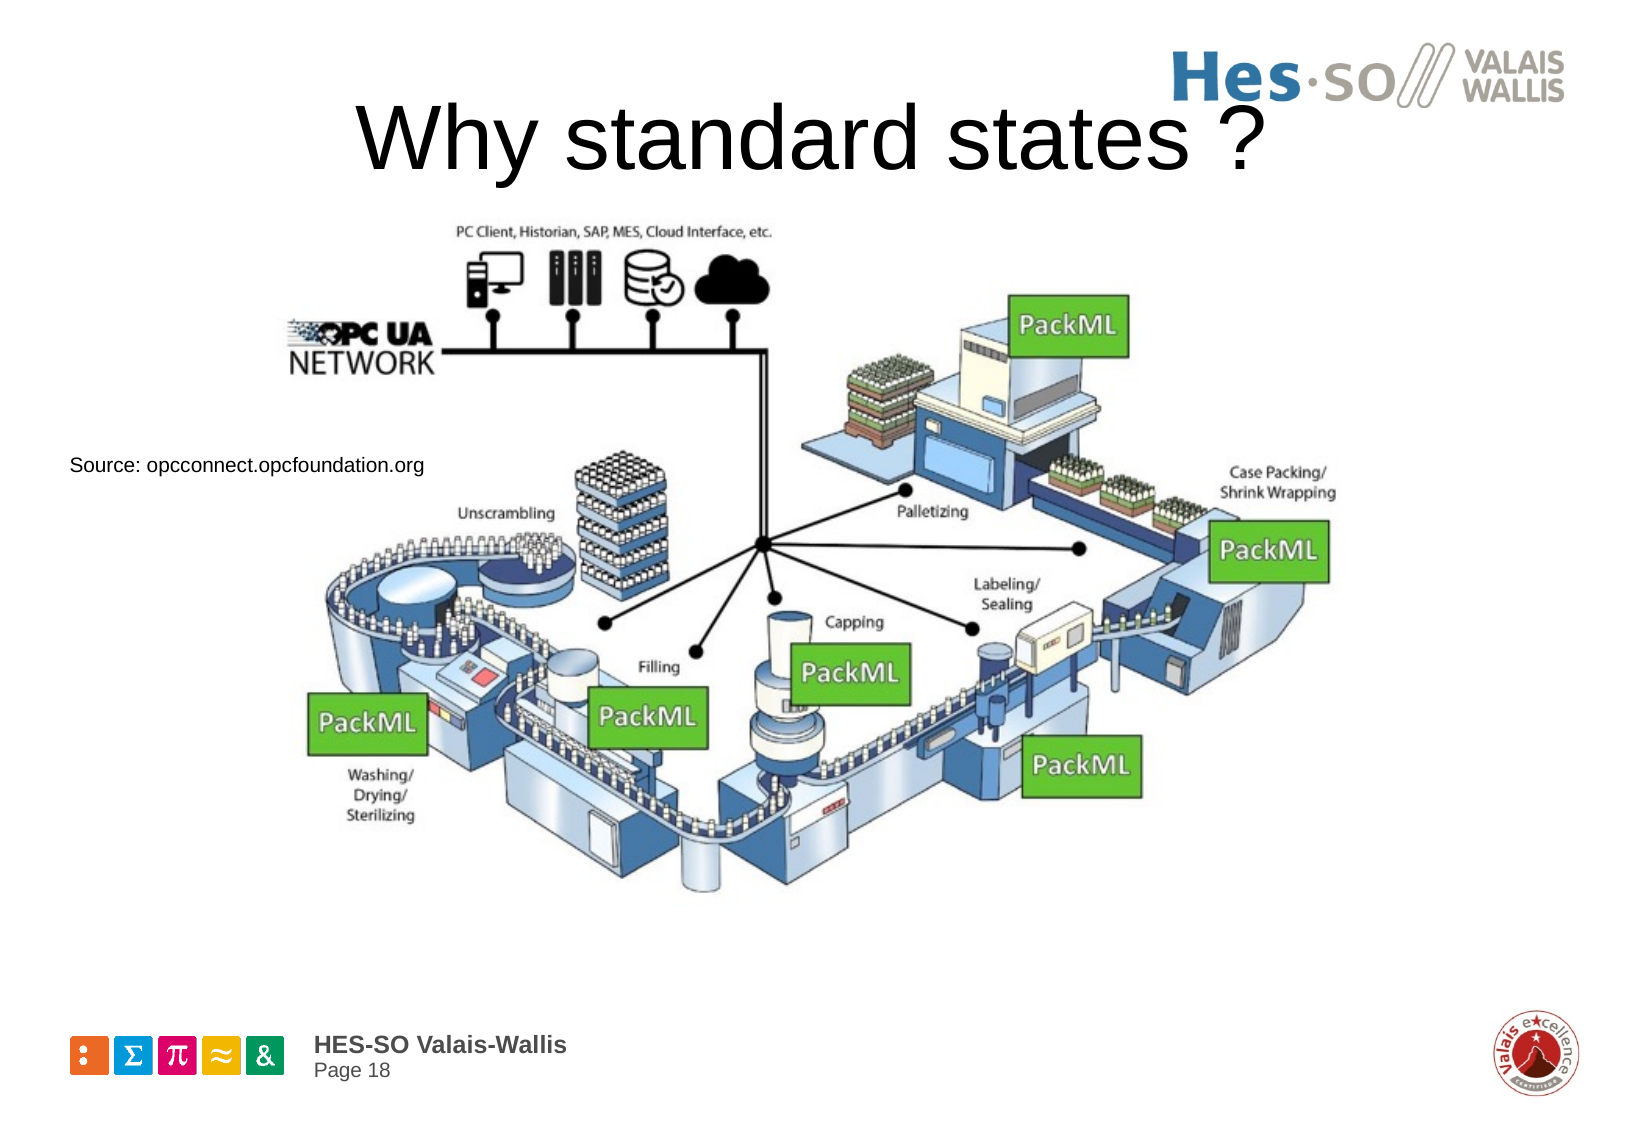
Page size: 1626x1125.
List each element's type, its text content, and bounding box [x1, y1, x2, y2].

picture [126, 1059, 140, 1065]
picture [153, 1036, 284, 1075]
picture [1491, 1008, 1581, 1098]
picture [1173, 42, 1564, 108]
text_box Source: opcconnect.opcfoundation.org [54, 444, 263, 485]
picture [263, 206, 1361, 918]
picture [70, 1036, 114, 1075]
picture [126, 1046, 141, 1057]
title Why standard states ? [81, 45, 1544, 233]
